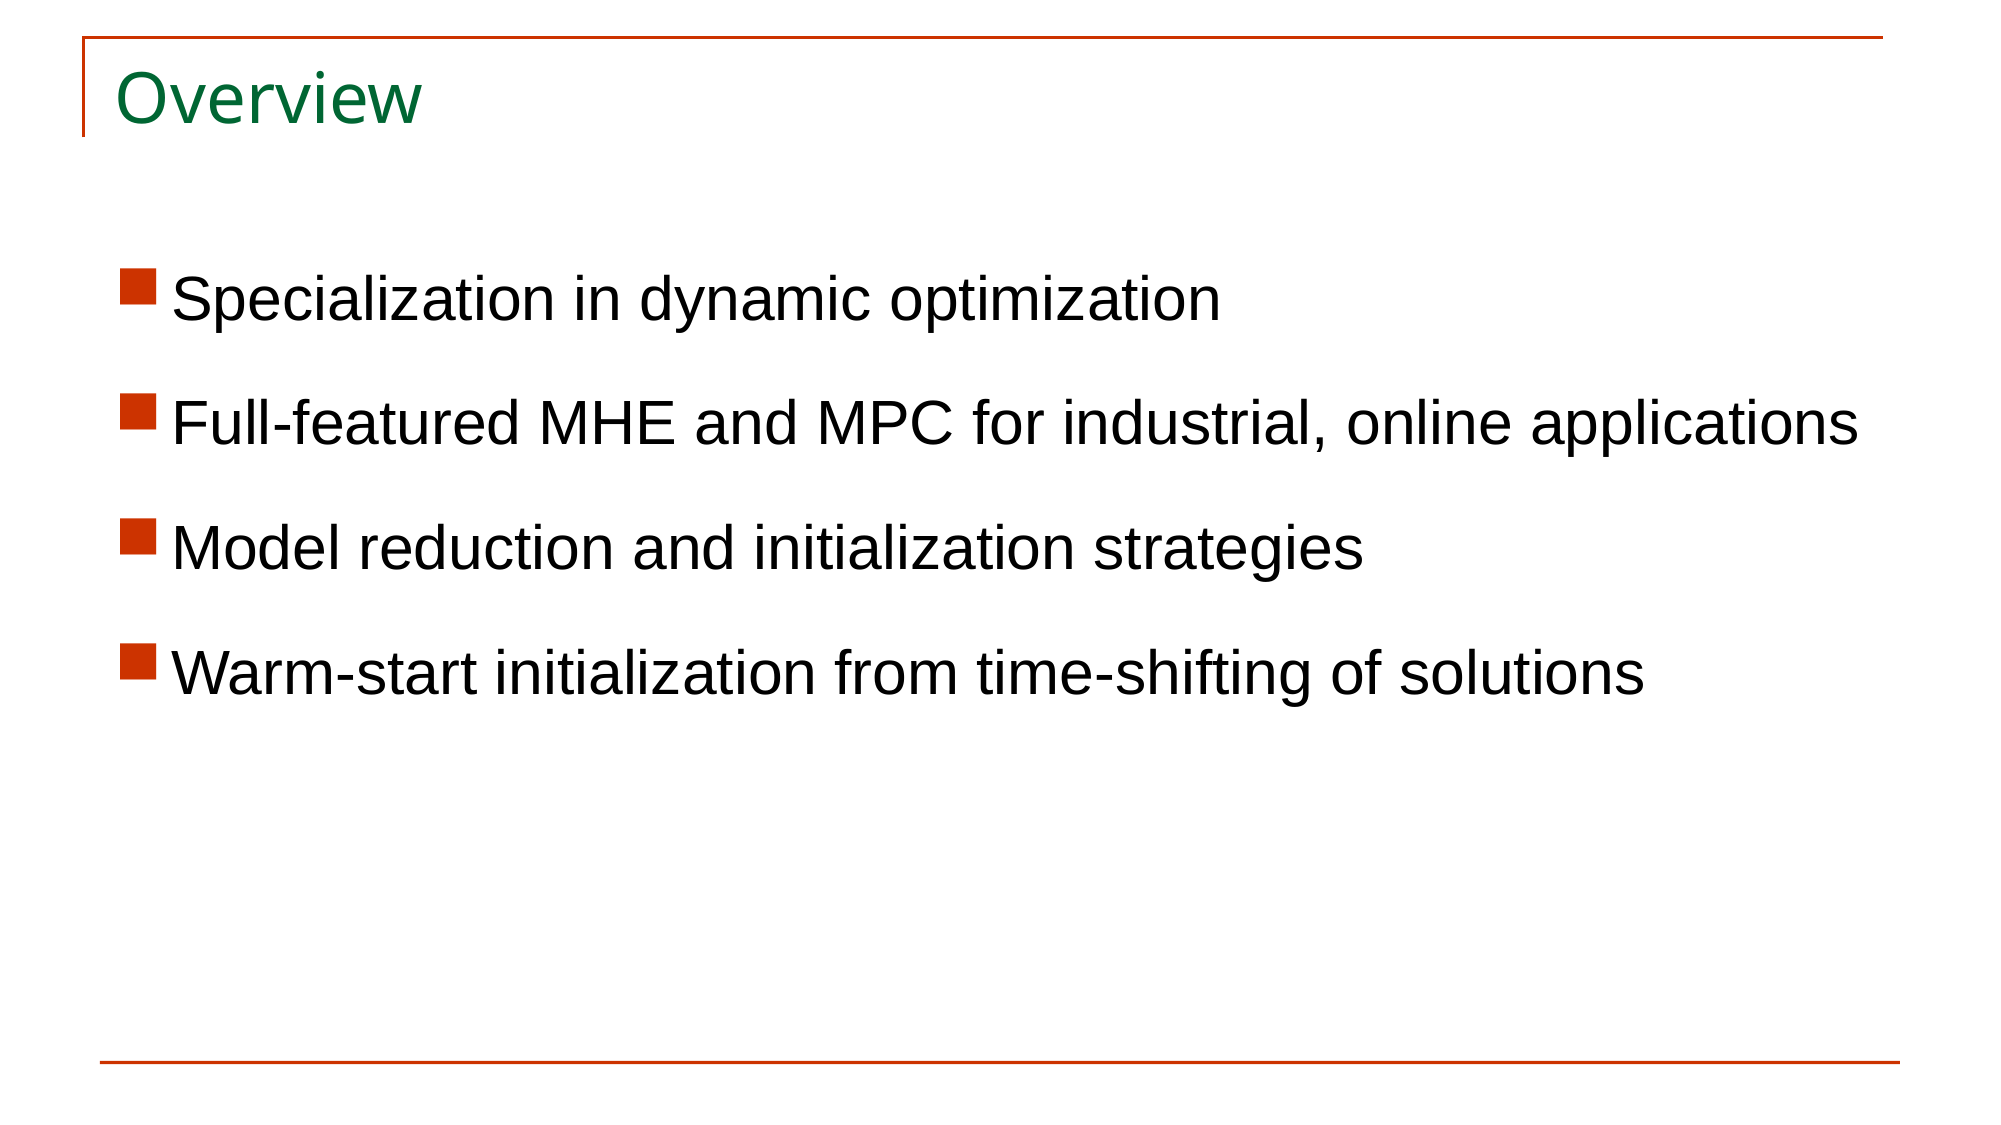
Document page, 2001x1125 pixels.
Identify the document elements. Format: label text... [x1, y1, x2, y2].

list Specialization in dynamic optimization Full-featured MHE and MPC for industrial, online applications Model reduction and initialization strategies Warm-start initialization from time-shifting of solutions [99, 212, 1900, 1063]
title Overview [99, 45, 1900, 163]
